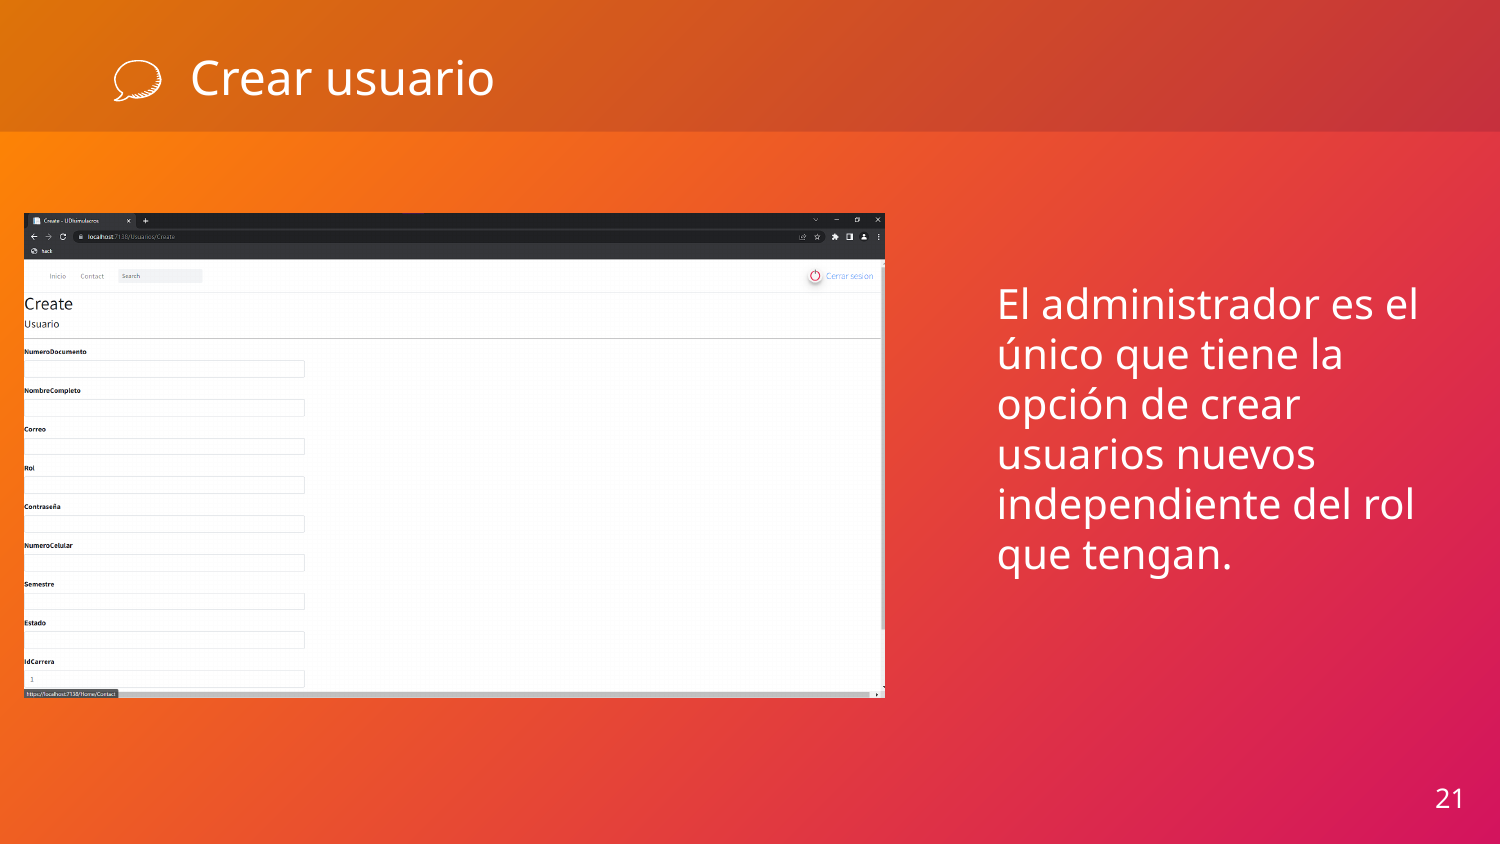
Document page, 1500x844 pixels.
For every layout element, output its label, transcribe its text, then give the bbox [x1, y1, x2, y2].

text_box El administrador es el único que tiene la opción de crear usuarios nuevos independiente del rol que tengan. [981, 262, 1474, 593]
title Crear usuario [175, 55, 753, 120]
slide_number ‹#› [1391, 766, 1482, 832]
picture [24, 213, 885, 698]
